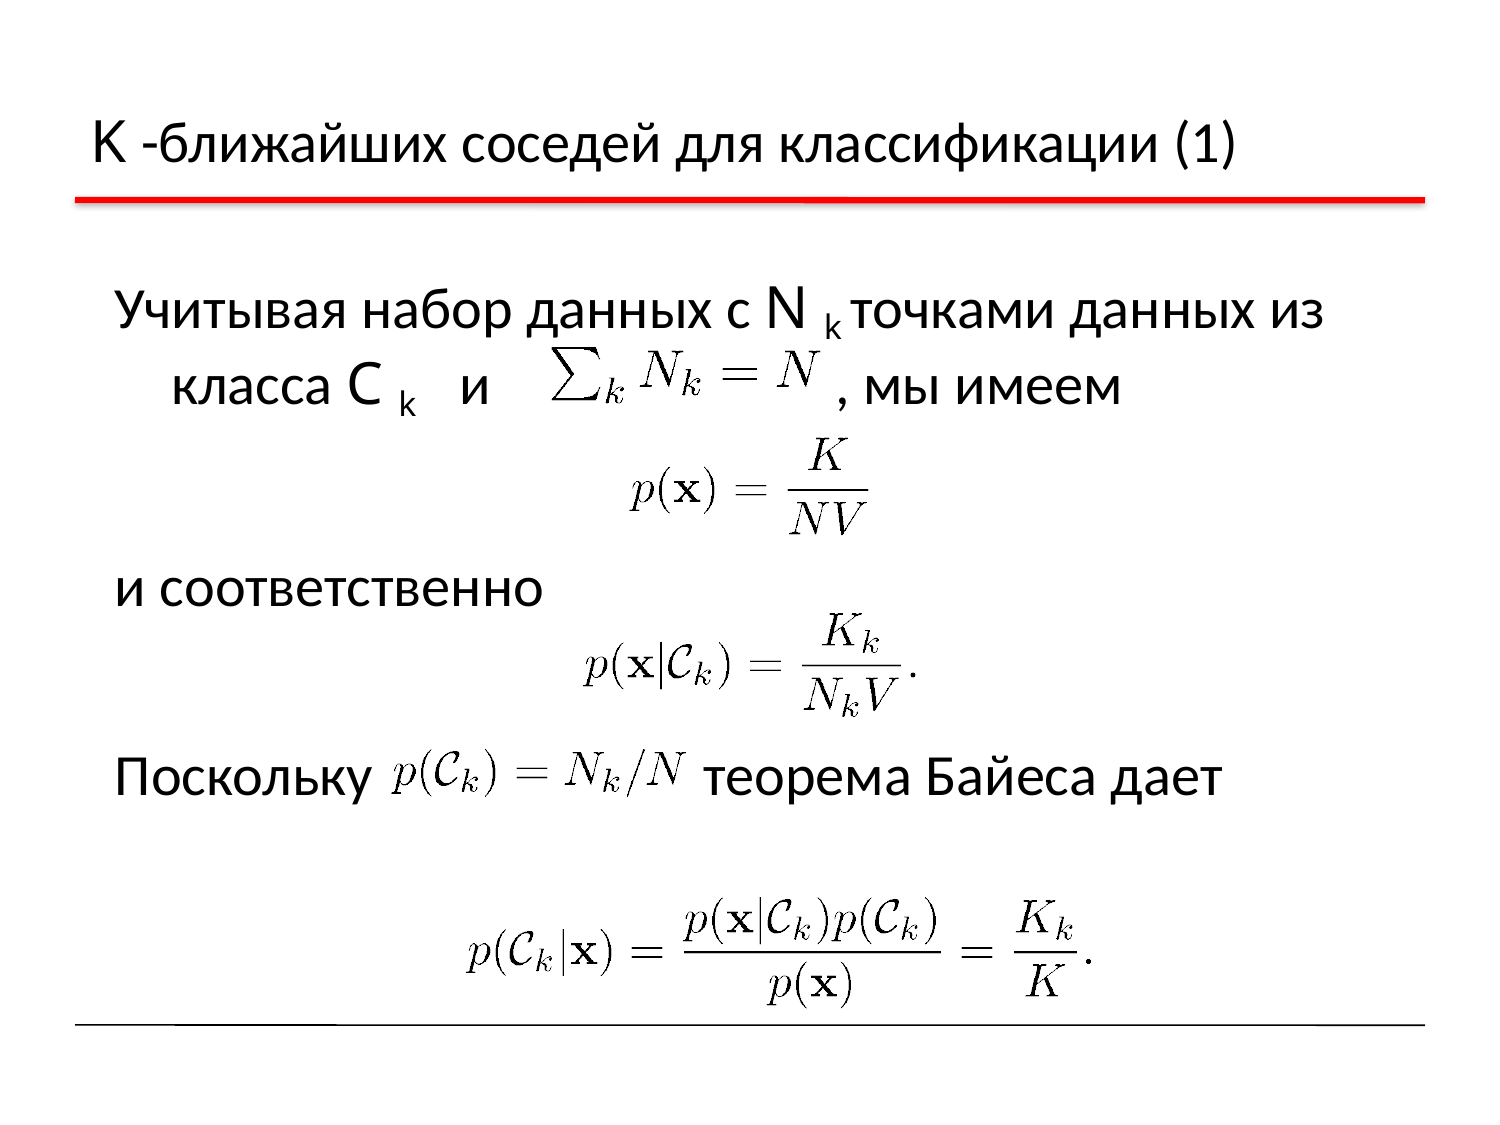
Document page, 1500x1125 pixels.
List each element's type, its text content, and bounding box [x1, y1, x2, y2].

title K -ближайших соседей для классификации (1) [75, 45, 1425, 233]
picture [579, 609, 918, 718]
picture [550, 345, 822, 404]
picture [626, 434, 871, 539]
picture [463, 893, 1093, 1011]
list Учитывая набор данных с N k точками данных из класса C k и , мы имеем и соответственно Поскольку теорема Байеса дает [99, 262, 1400, 1005]
picture [390, 747, 687, 800]
